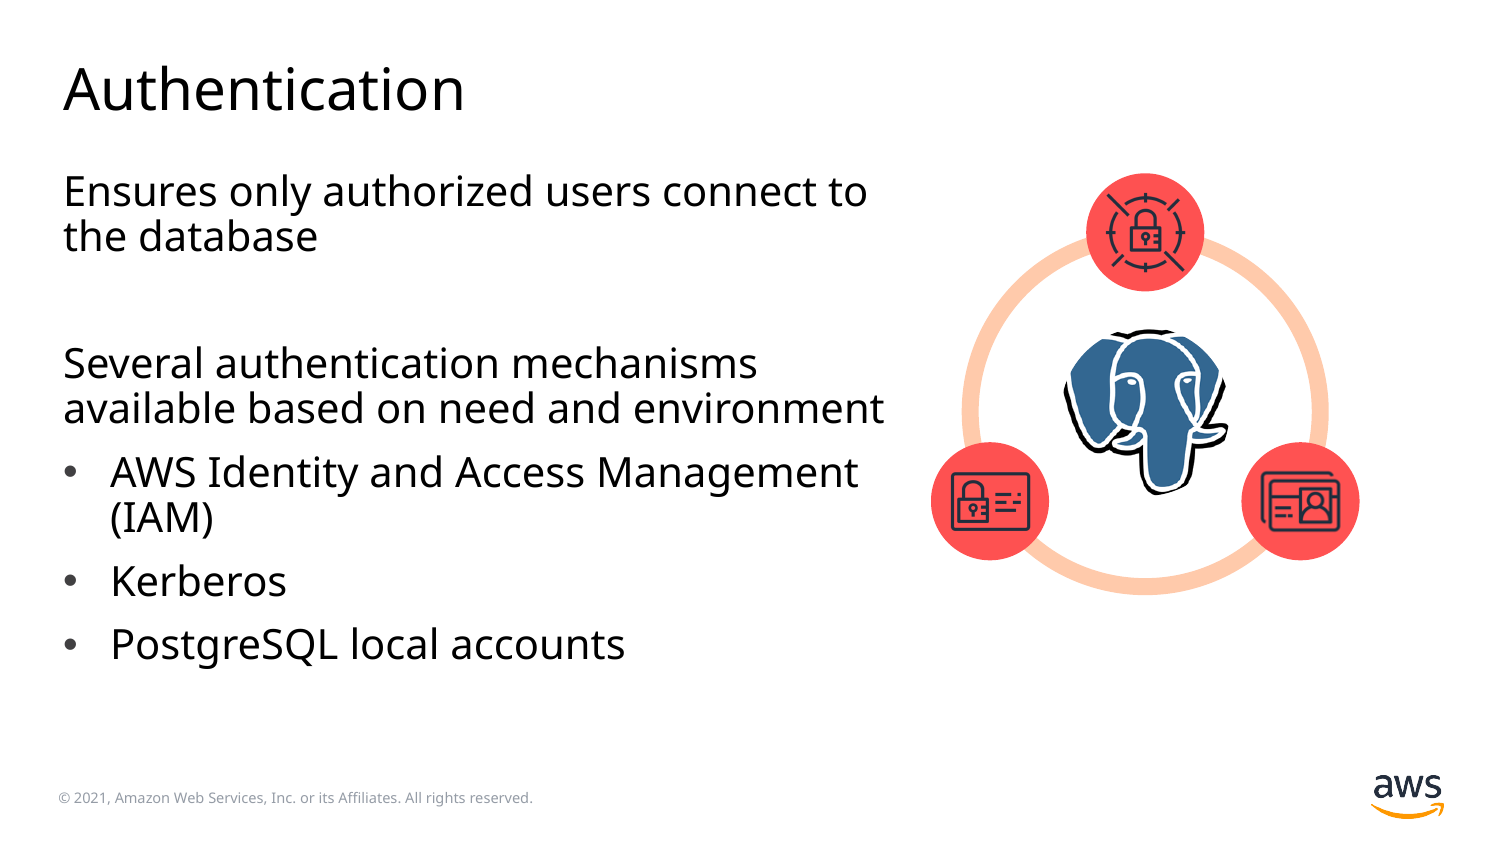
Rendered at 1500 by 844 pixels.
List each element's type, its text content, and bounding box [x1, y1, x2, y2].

title Authentication [33, 35, 1468, 147]
picture [1371, 775, 1444, 819]
list Ensures only authorized users connect to the database Several authentication mechanisms available based on need and environment AWS Identity and Access Management (IAM) Kerberos PostgreSQL local accounts [33, 146, 955, 784]
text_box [854, 173, 1437, 619]
